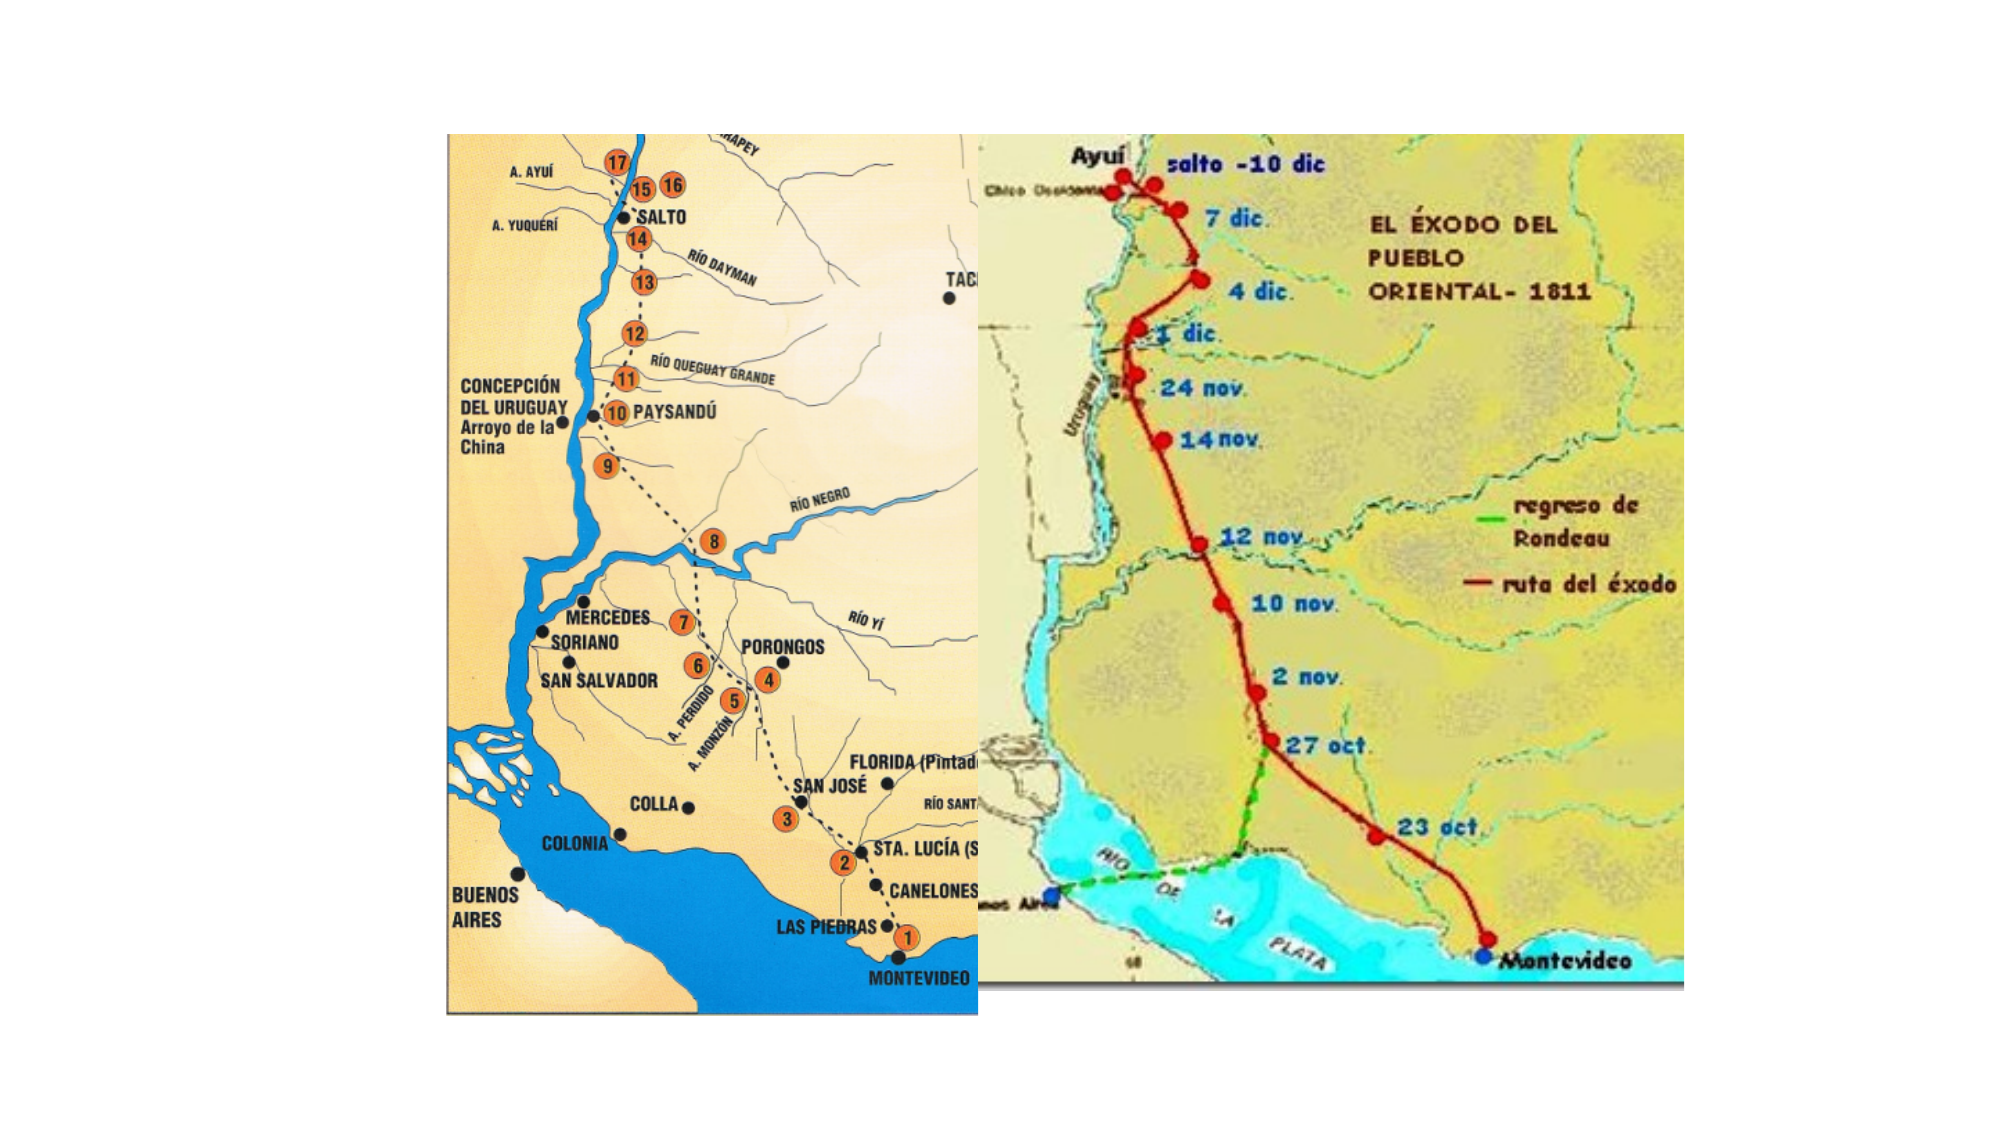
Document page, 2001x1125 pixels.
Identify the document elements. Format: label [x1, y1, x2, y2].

text_box [446, 134, 1685, 1016]
